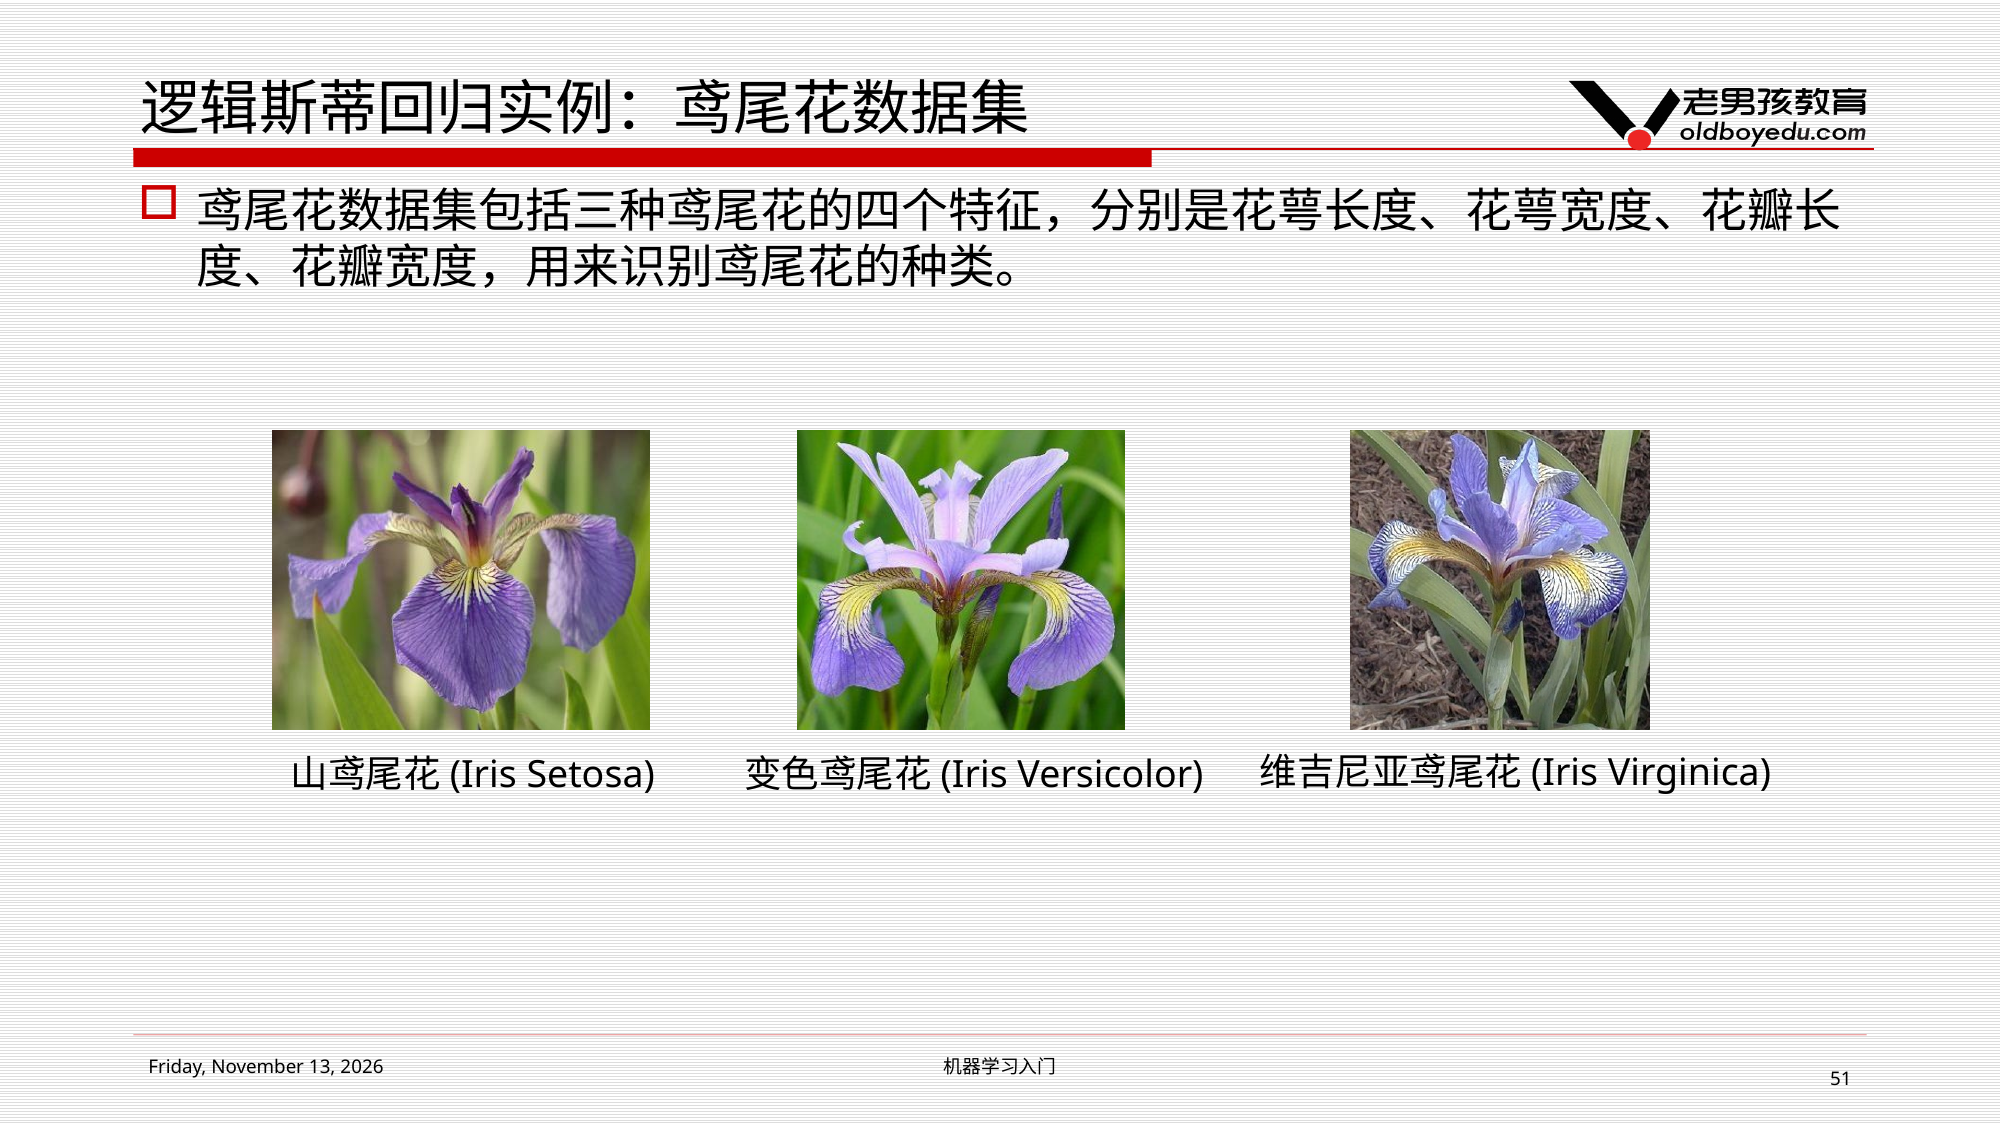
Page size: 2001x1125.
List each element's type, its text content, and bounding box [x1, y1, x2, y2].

text_box 变色鸢尾花(Iris Versicolor) [729, 742, 1219, 802]
picture [1350, 430, 1650, 730]
picture [797, 430, 1125, 730]
slide_number 51 [1433, 1058, 1867, 1103]
picture [272, 430, 650, 730]
text_box 维吉尼亚鸢尾花(Iris Virginica) [1244, 740, 1787, 800]
footer 机器学习入门 [683, 1046, 1317, 1103]
list 鸢尾花数据集包括三种鸢尾花的四个特征，分别是花萼长度、花萼宽度、花瓣长度、花瓣宽度，用来识别鸢尾花的种类。 [123, 172, 1874, 988]
text_box 山鸢尾花(Iris Setosa) [276, 742, 671, 802]
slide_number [133, 1046, 567, 1103]
title 逻辑斯蒂回归实例：鸢尾花数据集 [125, 50, 1876, 149]
